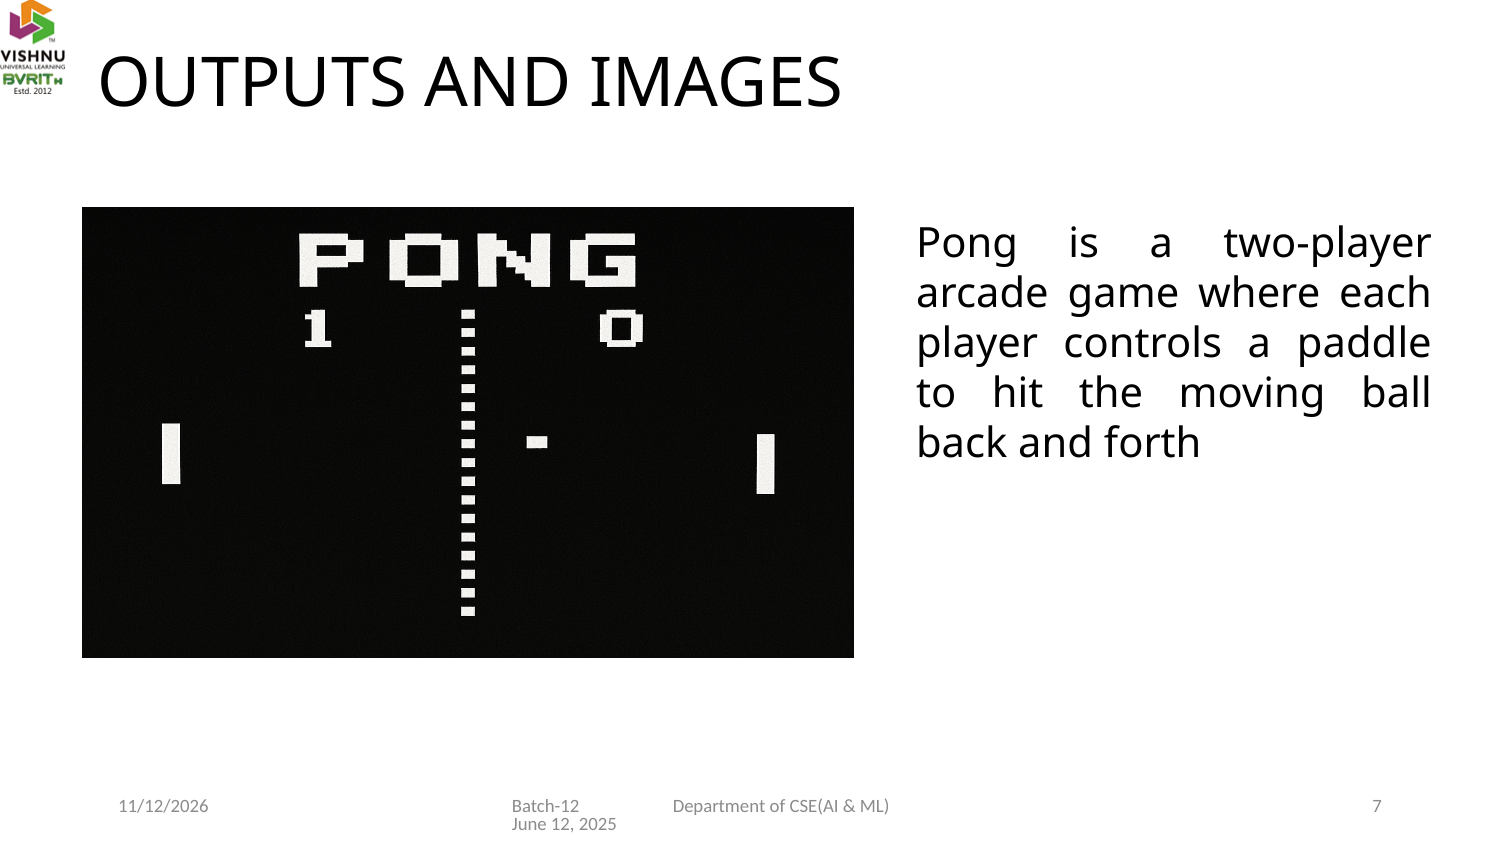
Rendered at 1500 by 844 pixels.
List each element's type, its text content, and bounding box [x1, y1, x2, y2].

picture [0, 0, 65, 94]
title OUTPUTS AND IMAGES [82, 2, 1376, 166]
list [82, 207, 854, 658]
slide_number 7 [1059, 782, 1397, 827]
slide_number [103, 782, 441, 827]
footer Batch-12 Department of CSE(AI & ML) June 12, 2025 [496, 782, 1004, 827]
text_box Pong is a two-player arcade game where each player controls a paddle to hit the moving ball back and forth [901, 207, 1447, 473]
